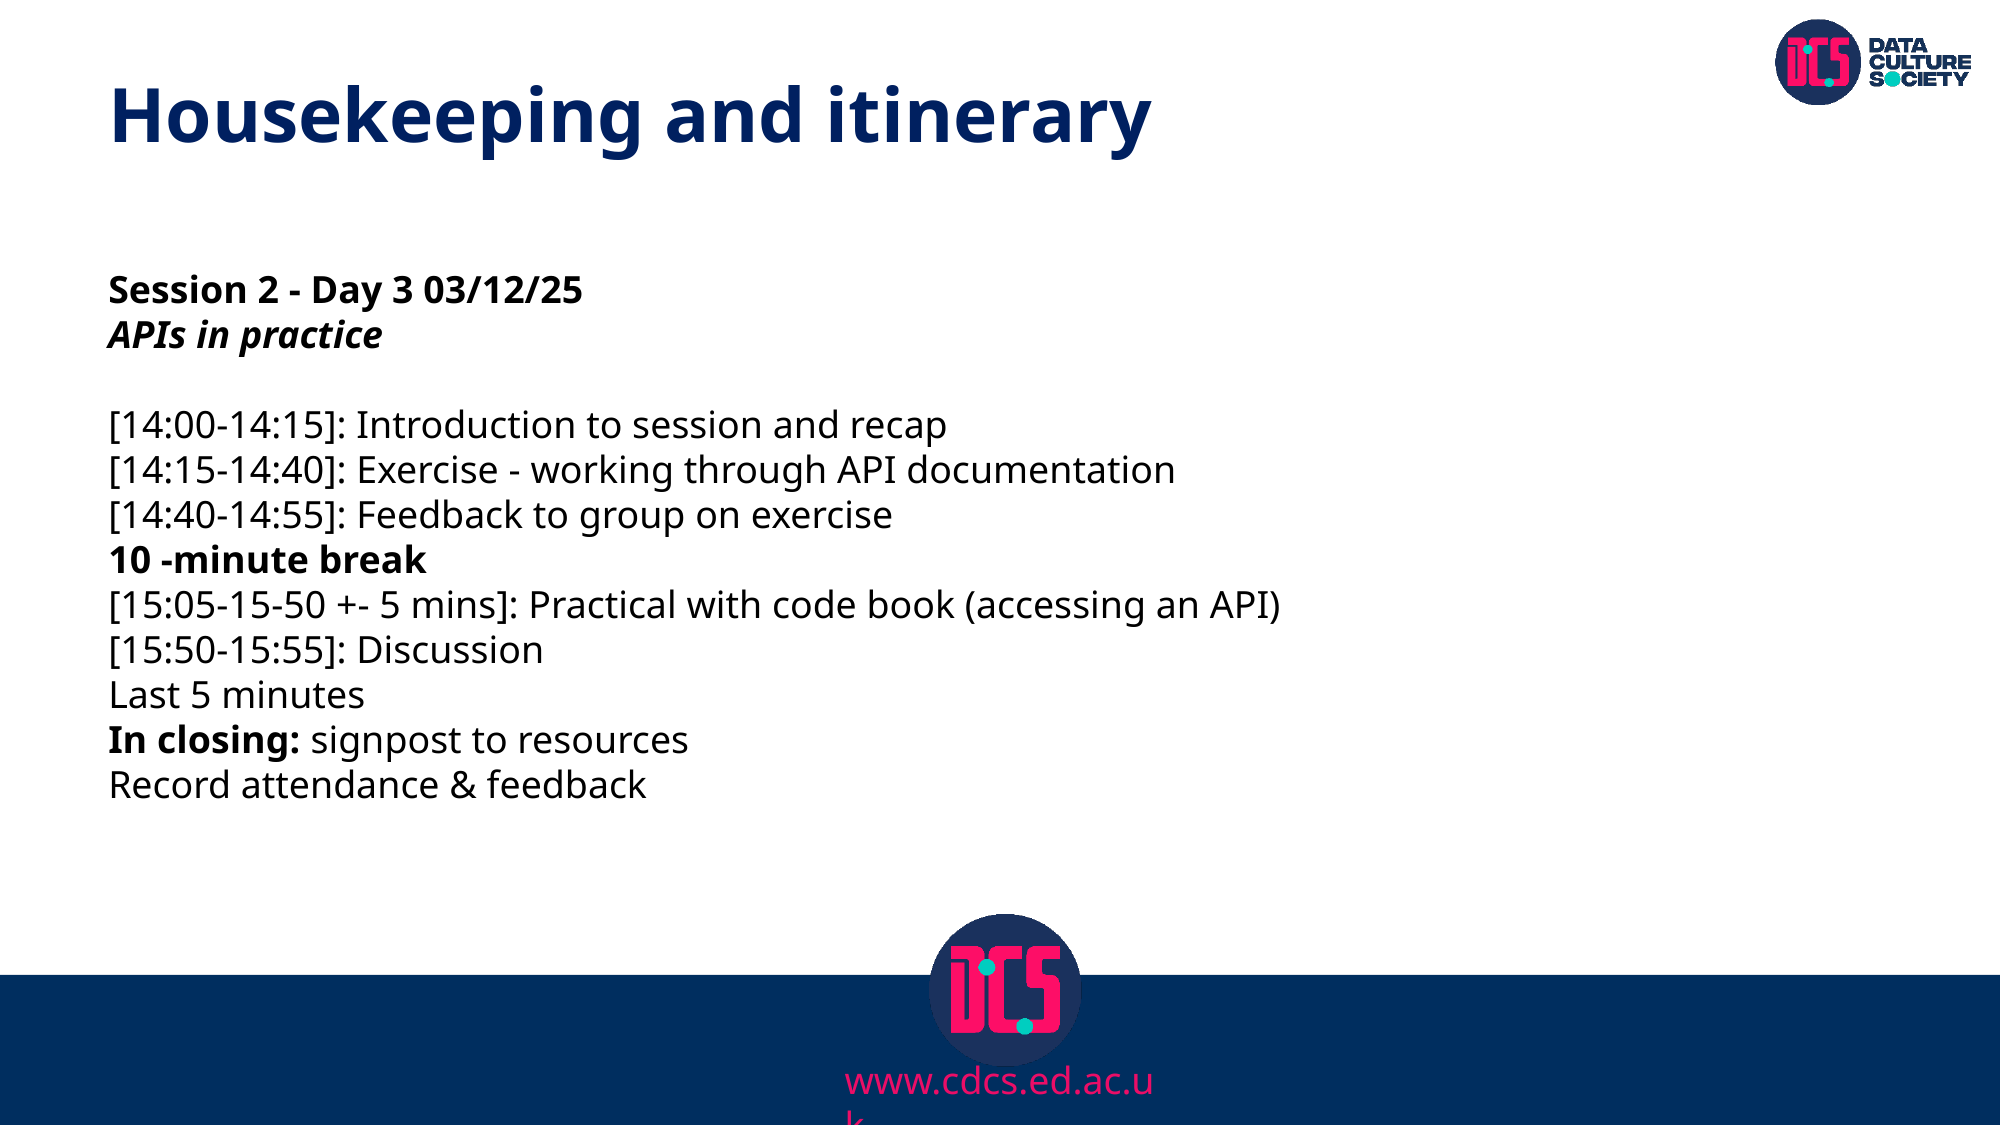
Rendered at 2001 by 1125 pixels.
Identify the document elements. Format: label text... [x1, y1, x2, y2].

text_box [0, 974, 915, 1125]
text_box [1095, 974, 2000, 1125]
text_box Session 2 - Day 3 03/12/25 APIs in practice [14:00-14:15]: Introduction to session and recap [14:15-14:40]: Exercise - working through API documentation [14:40-14:55]: Feedback to group on exercise 10 -minute break [15:05-15-50 +- 5 mins]: Practical with code book (accessing an API) [15:50-15:55]: Discussion Last 5 minutes In closing: signpost to resources Record attendance & feedback [93, 258, 1850, 814]
text_box Housekeeping and itinerary [93, 0, 1640, 233]
text_box www.cdcs.ed.ac.uk [829, 1049, 1171, 1125]
picture [915, 900, 1095, 1080]
picture [1763, 0, 2000, 189]
